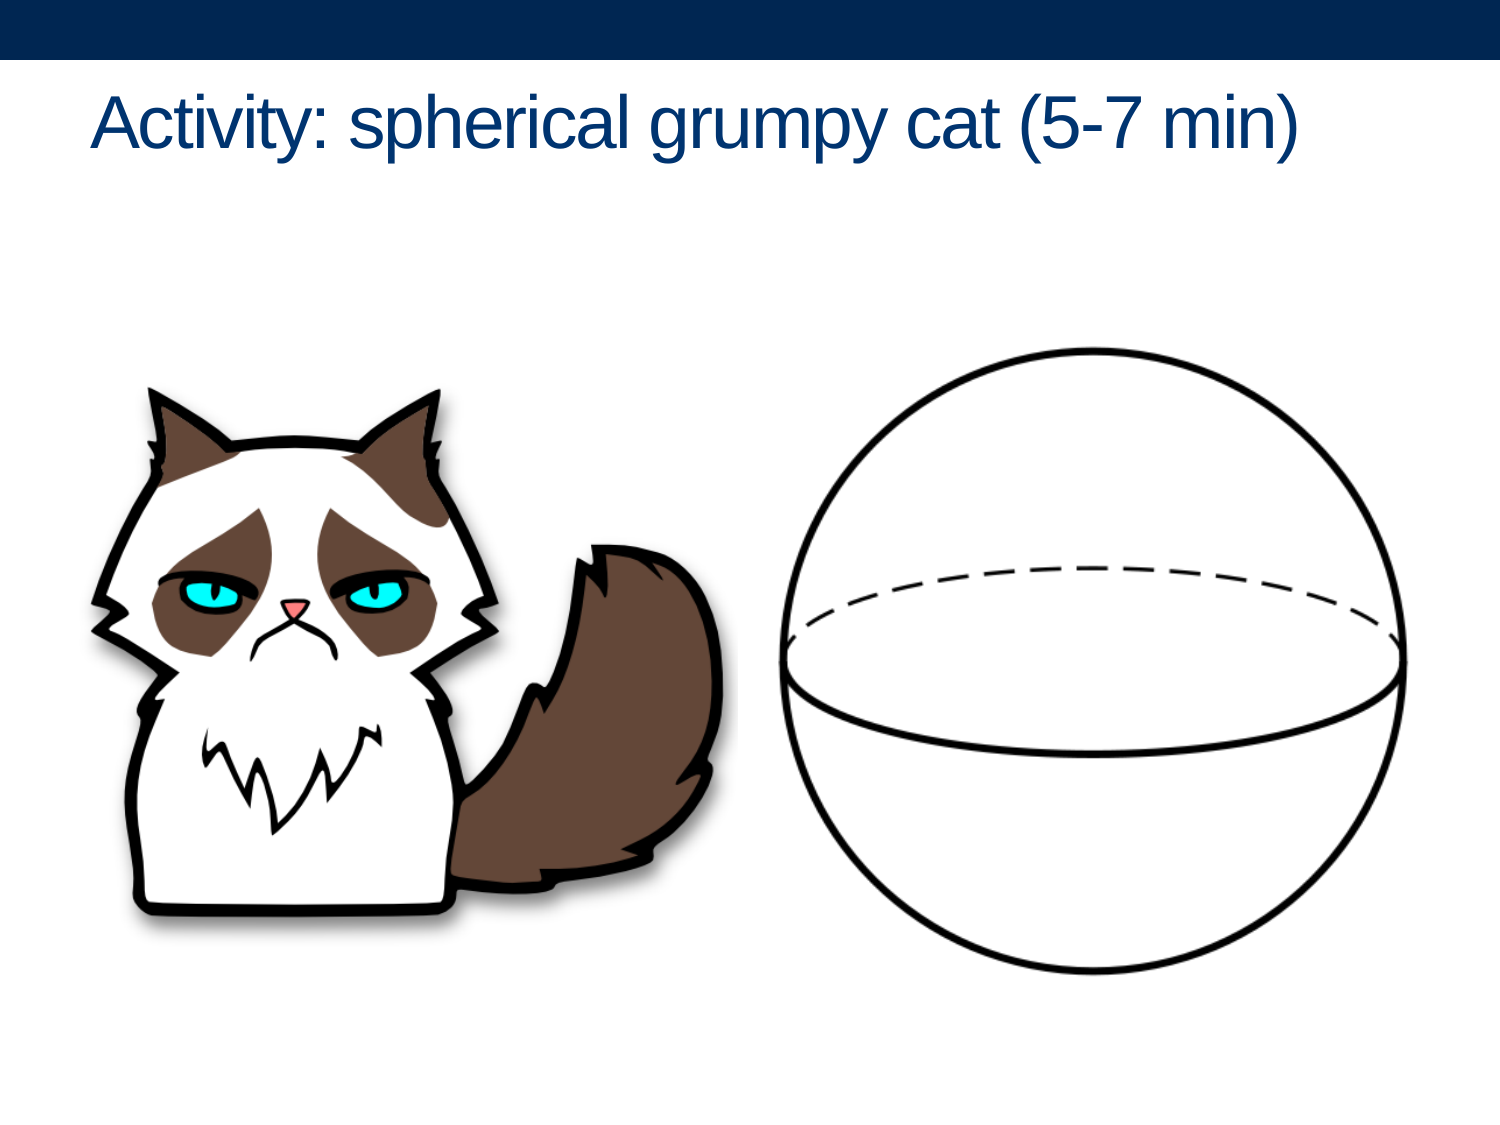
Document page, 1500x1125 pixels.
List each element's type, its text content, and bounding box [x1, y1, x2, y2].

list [74, 274, 738, 1049]
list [762, 274, 1426, 1049]
title Activity: spherical grumpy cat (5-7 min) [75, 37, 1425, 200]
